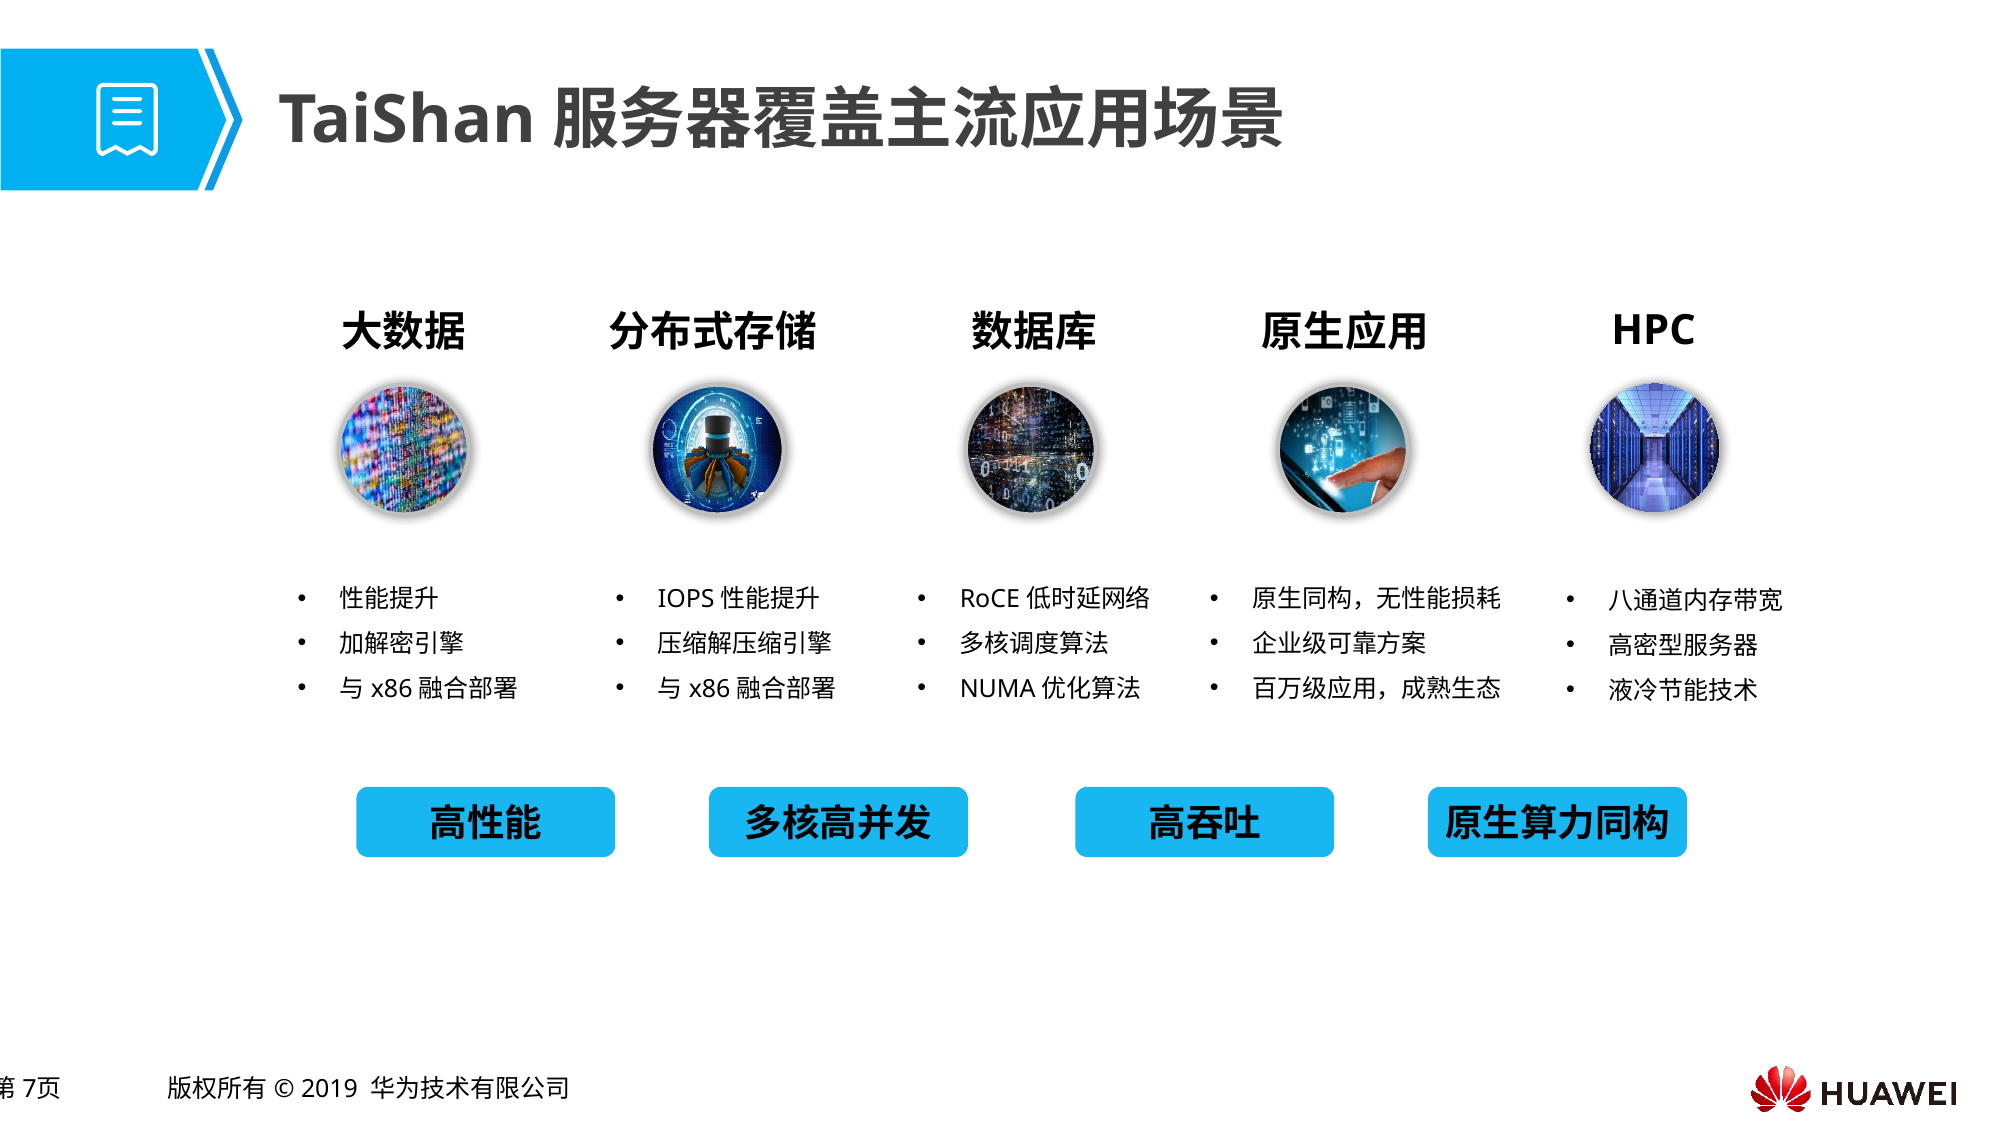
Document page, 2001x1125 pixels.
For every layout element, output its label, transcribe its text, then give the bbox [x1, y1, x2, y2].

text_box 大数据 [329, 298, 479, 361]
text_box 高吞吐 [1073, 784, 1337, 860]
text_box [963, 382, 1098, 517]
text_box 多核高并发 [706, 784, 971, 860]
text_box RoCE低时延网络 多核调度算法 NUMA优化算法 [902, 560, 1166, 710]
text_box 原生应用 [1249, 298, 1441, 361]
picture [1589, 382, 1720, 513]
picture [1751, 1066, 1956, 1112]
text_box [336, 382, 471, 517]
text_box 原生同构，无性能损耗 企业级可靠方案 百万级应用，成熟生态 [1194, 560, 1517, 710]
text_box 八通道内存带宽 高密型服务器 液冷节能技术 [1551, 562, 1957, 712]
text_box HPC [1599, 296, 1708, 359]
text_box 分布式存储 [596, 298, 830, 361]
text_box 高性能 [354, 784, 618, 860]
text_box [1275, 382, 1410, 517]
text_box 性能提升 加解密引擎 与x86融合部署 [282, 560, 534, 710]
text_box IOPS性能提升 压缩解压缩引擎 与x86融合部署 [600, 560, 852, 710]
text_box 数据库 [959, 298, 1109, 361]
title TaiShan服务器覆盖主流应用场景 [261, 67, 1875, 173]
text_box [648, 382, 786, 517]
text_box 原生算力同构 [1425, 784, 1690, 860]
